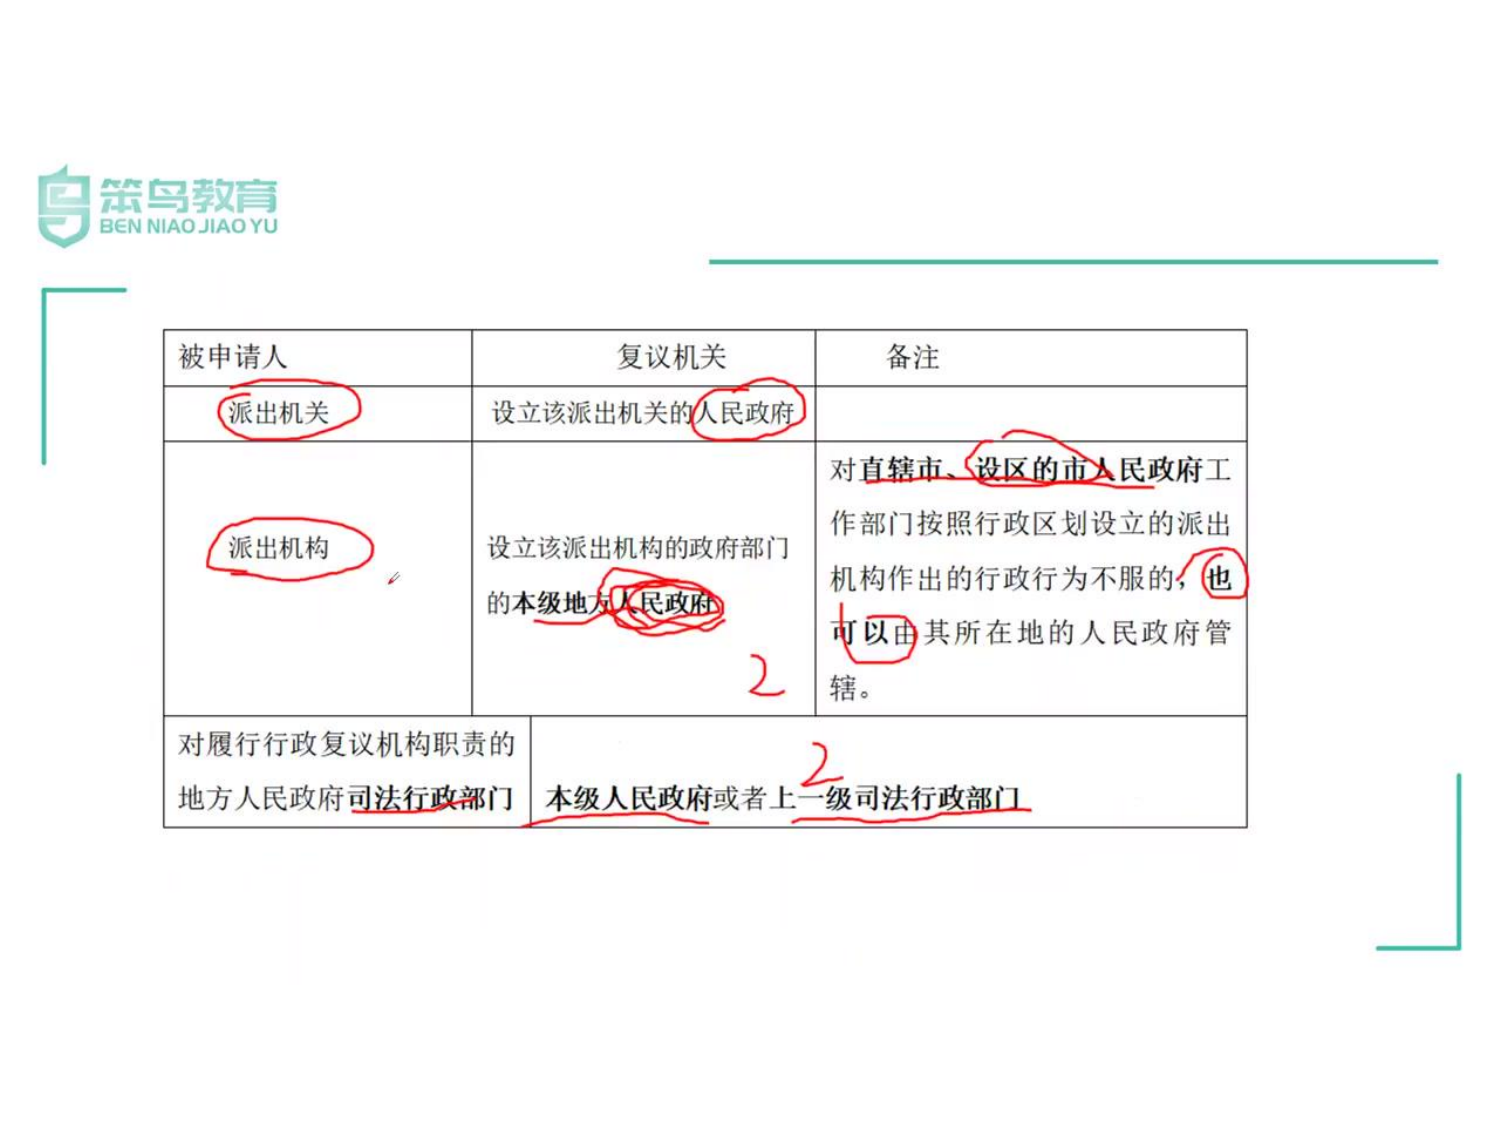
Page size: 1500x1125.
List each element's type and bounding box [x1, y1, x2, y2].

picture [0, 140, 1500, 985]
